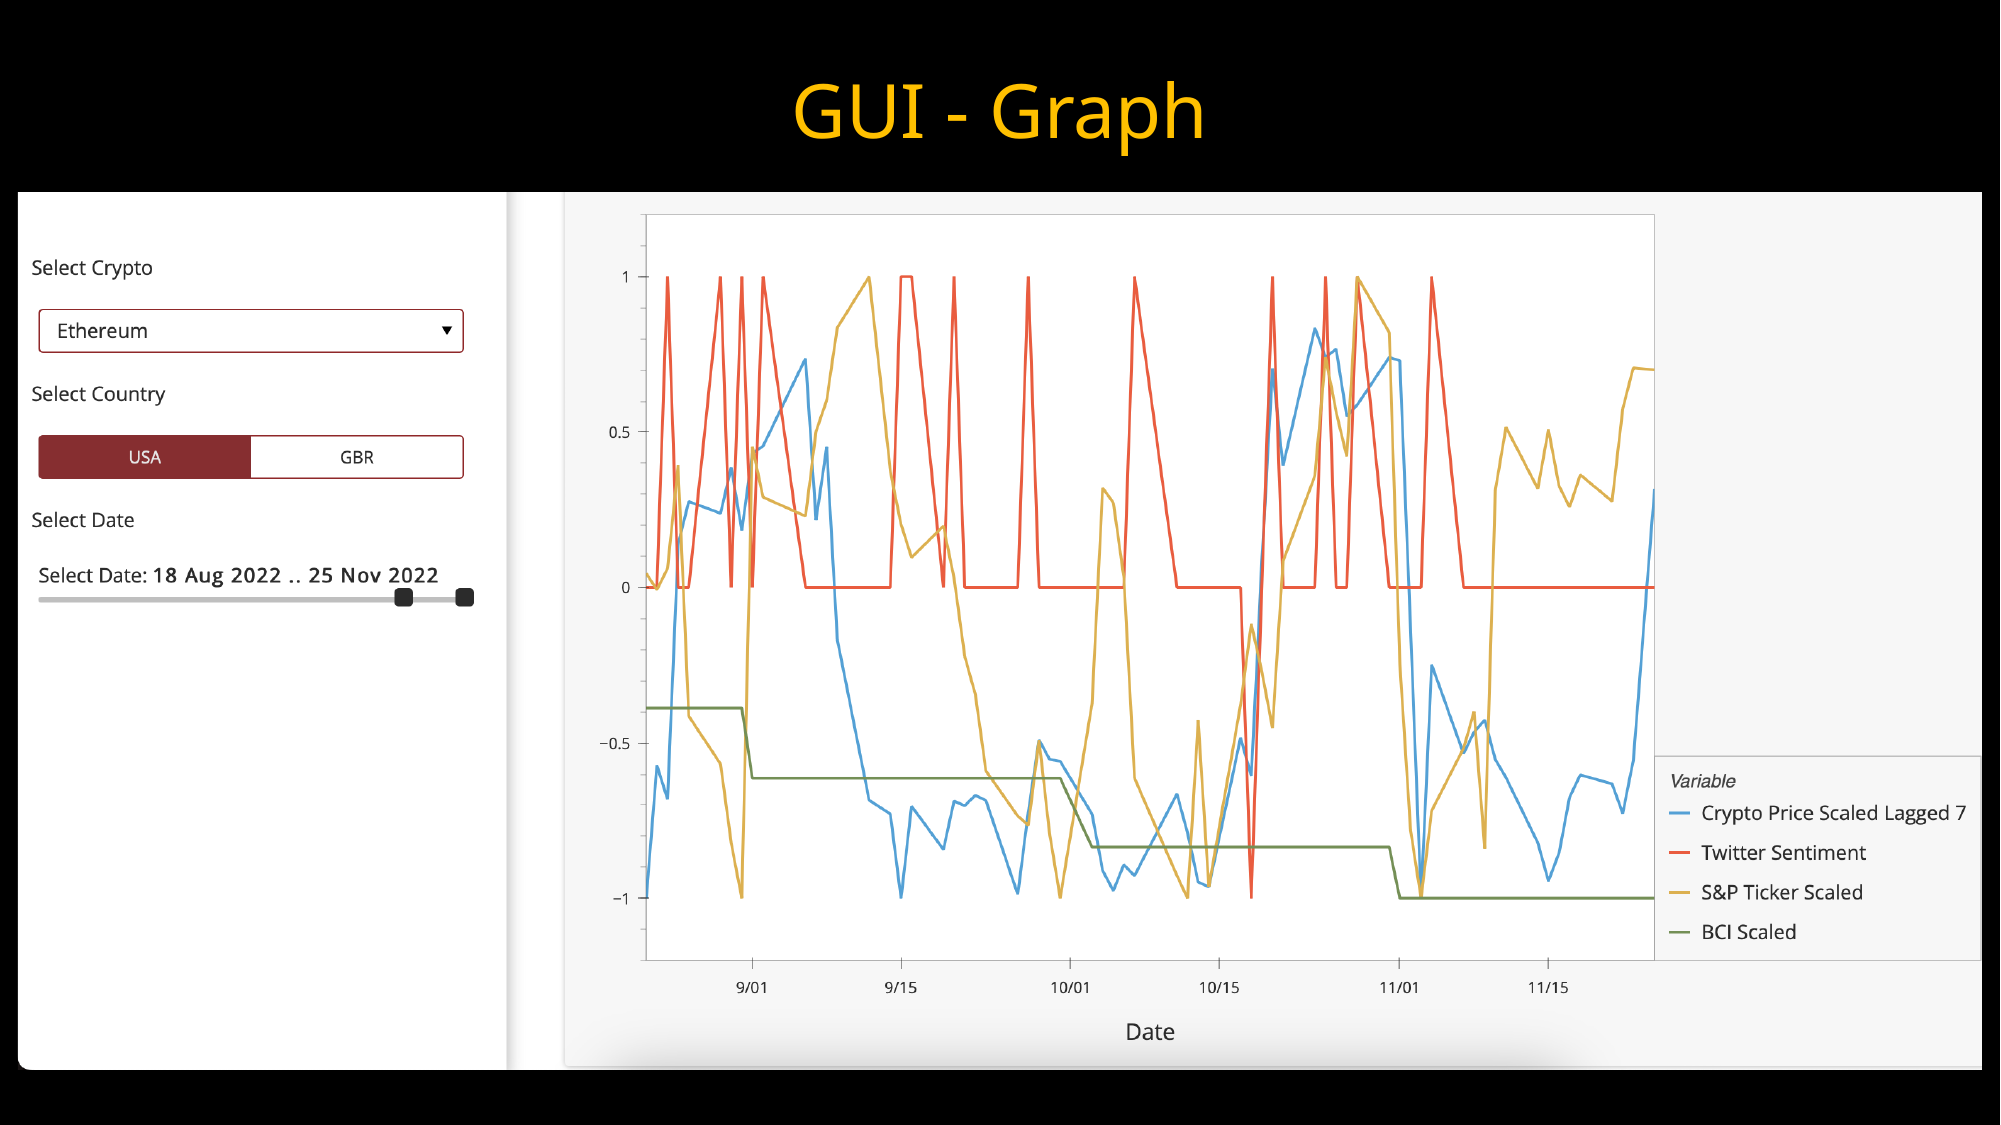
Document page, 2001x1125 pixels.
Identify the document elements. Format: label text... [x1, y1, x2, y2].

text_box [17, 192, 1982, 1070]
text_box GUI - Graph [482, 55, 1518, 161]
